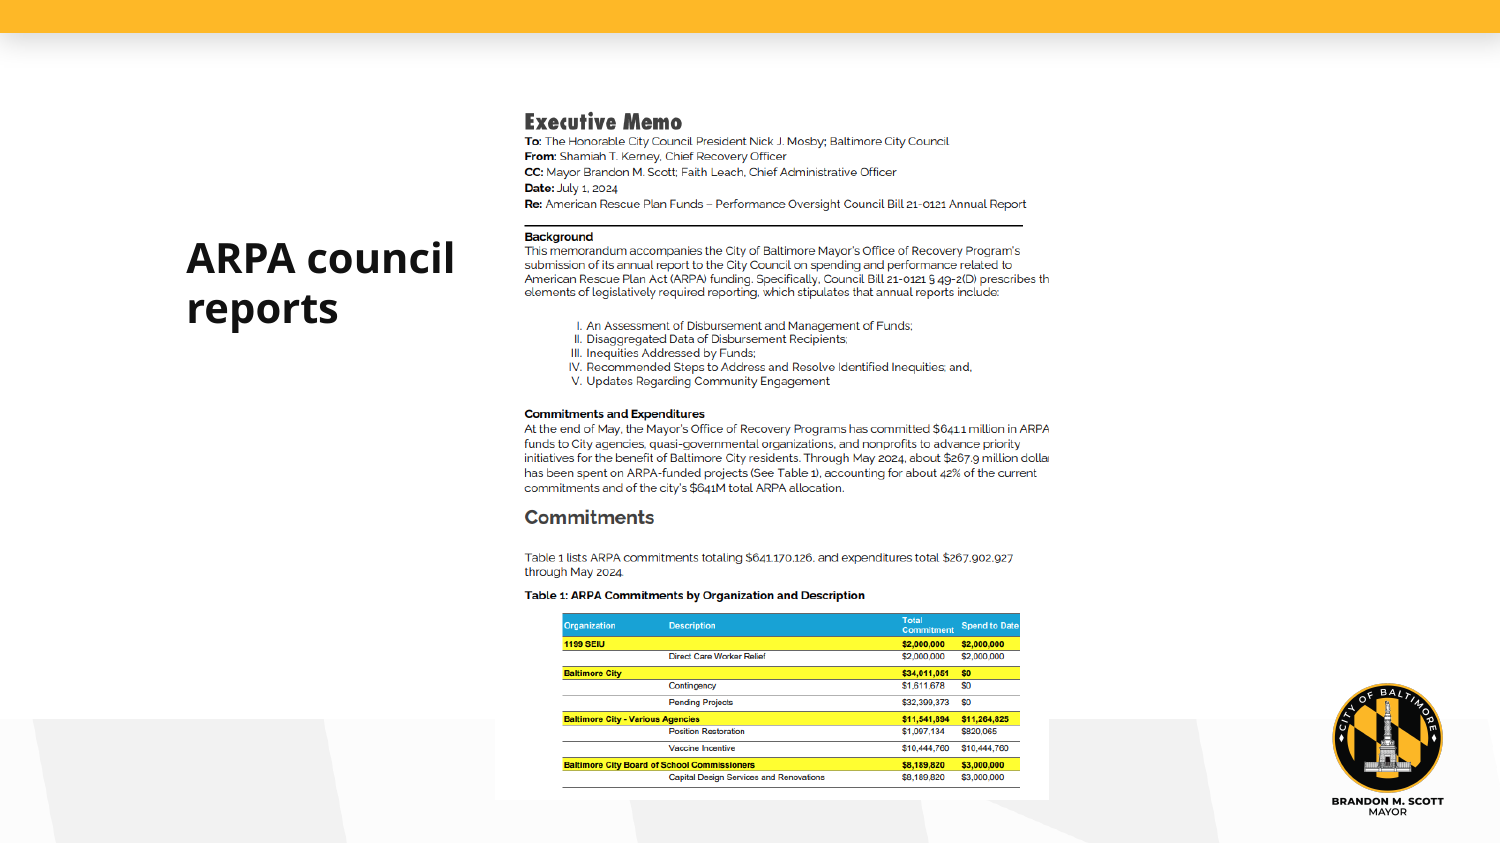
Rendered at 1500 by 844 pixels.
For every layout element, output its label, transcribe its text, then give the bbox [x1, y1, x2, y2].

picture [0, 100, 1500, 843]
text_box ARPA council reports [171, 224, 490, 400]
text_box [0, 0, 1500, 35]
